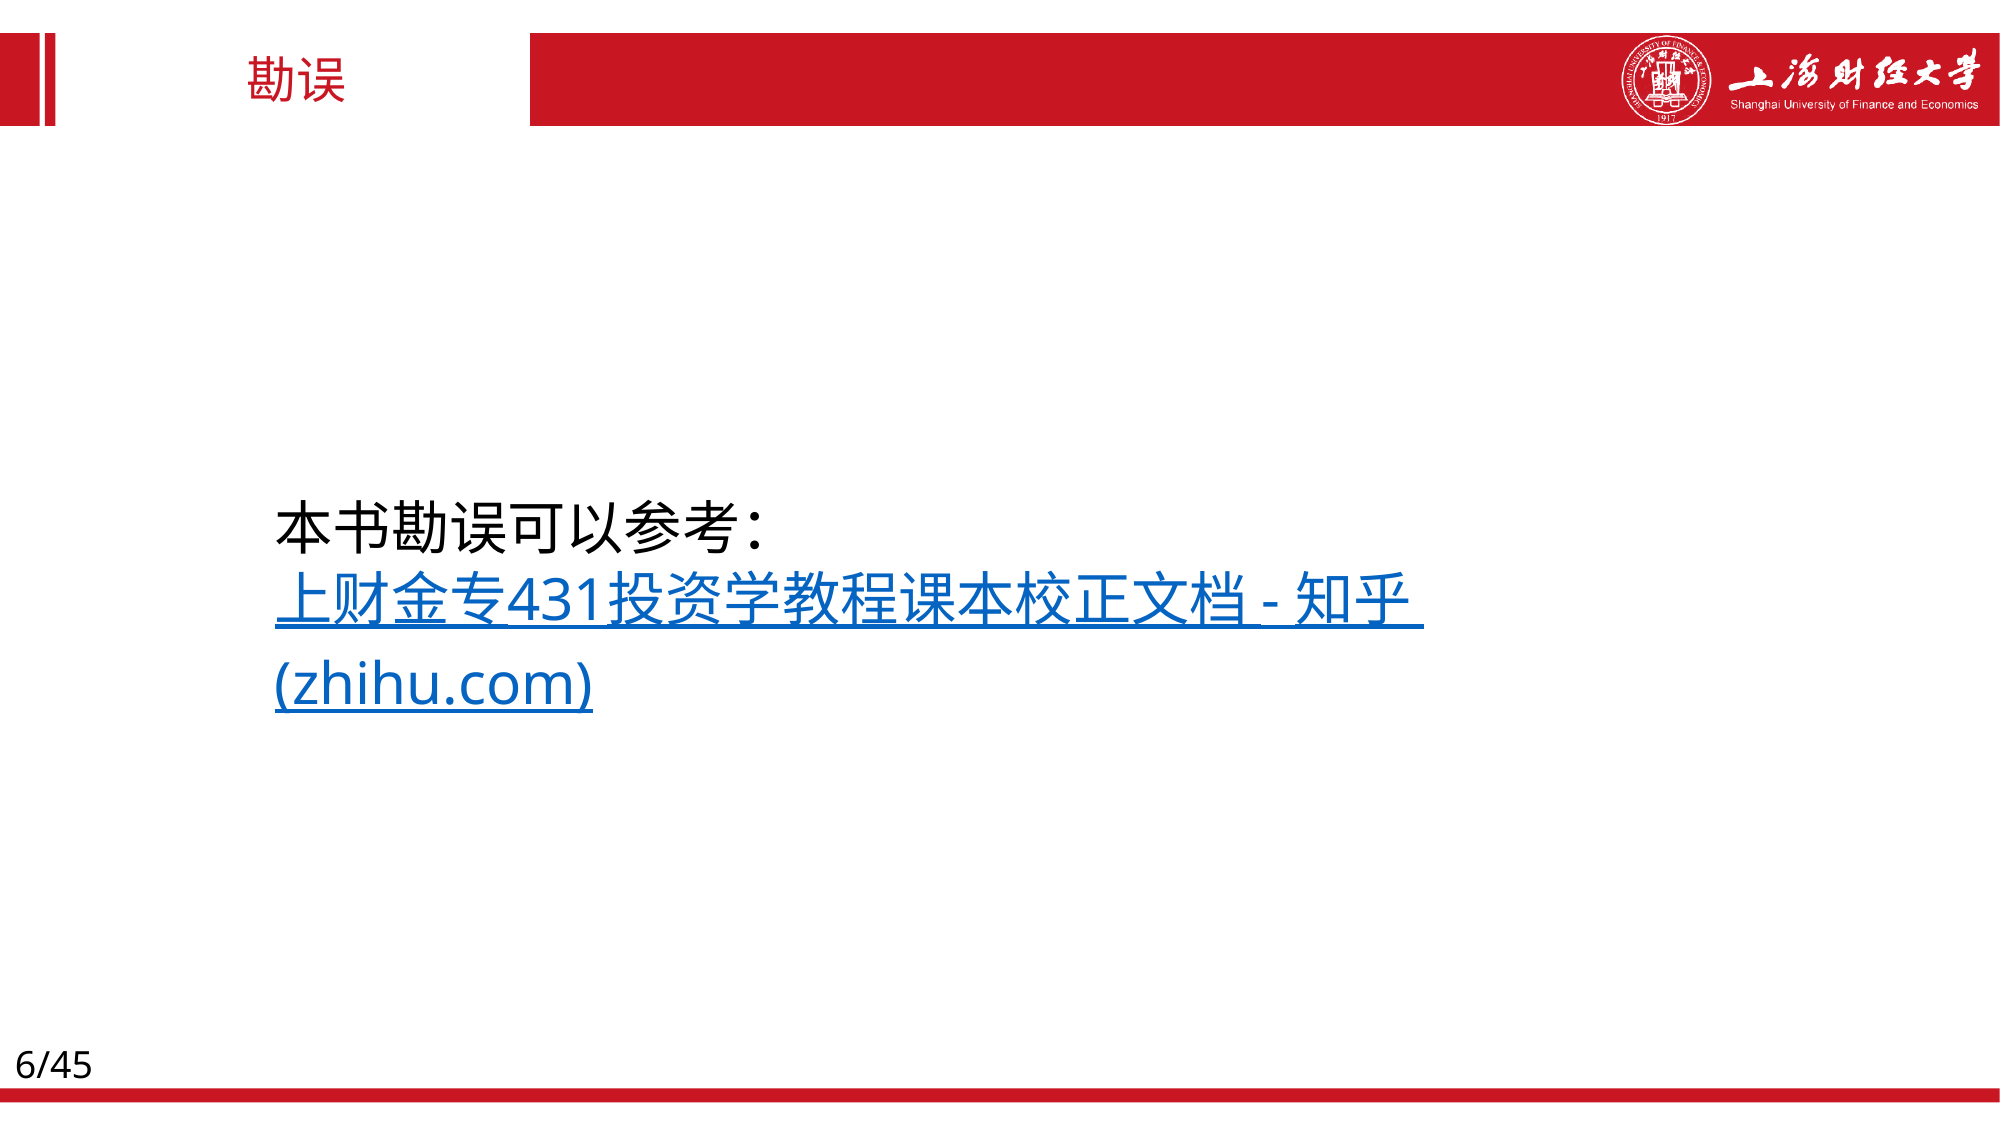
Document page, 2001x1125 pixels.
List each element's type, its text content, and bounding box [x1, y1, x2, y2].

text_box 本书勘误可以参考： 上财金专431投资学教程课本校正文档 - 知乎 (zhihu.com) [259, 484, 1740, 733]
text_box 勘误 [232, 41, 362, 116]
picture [1595, 0, 2000, 172]
